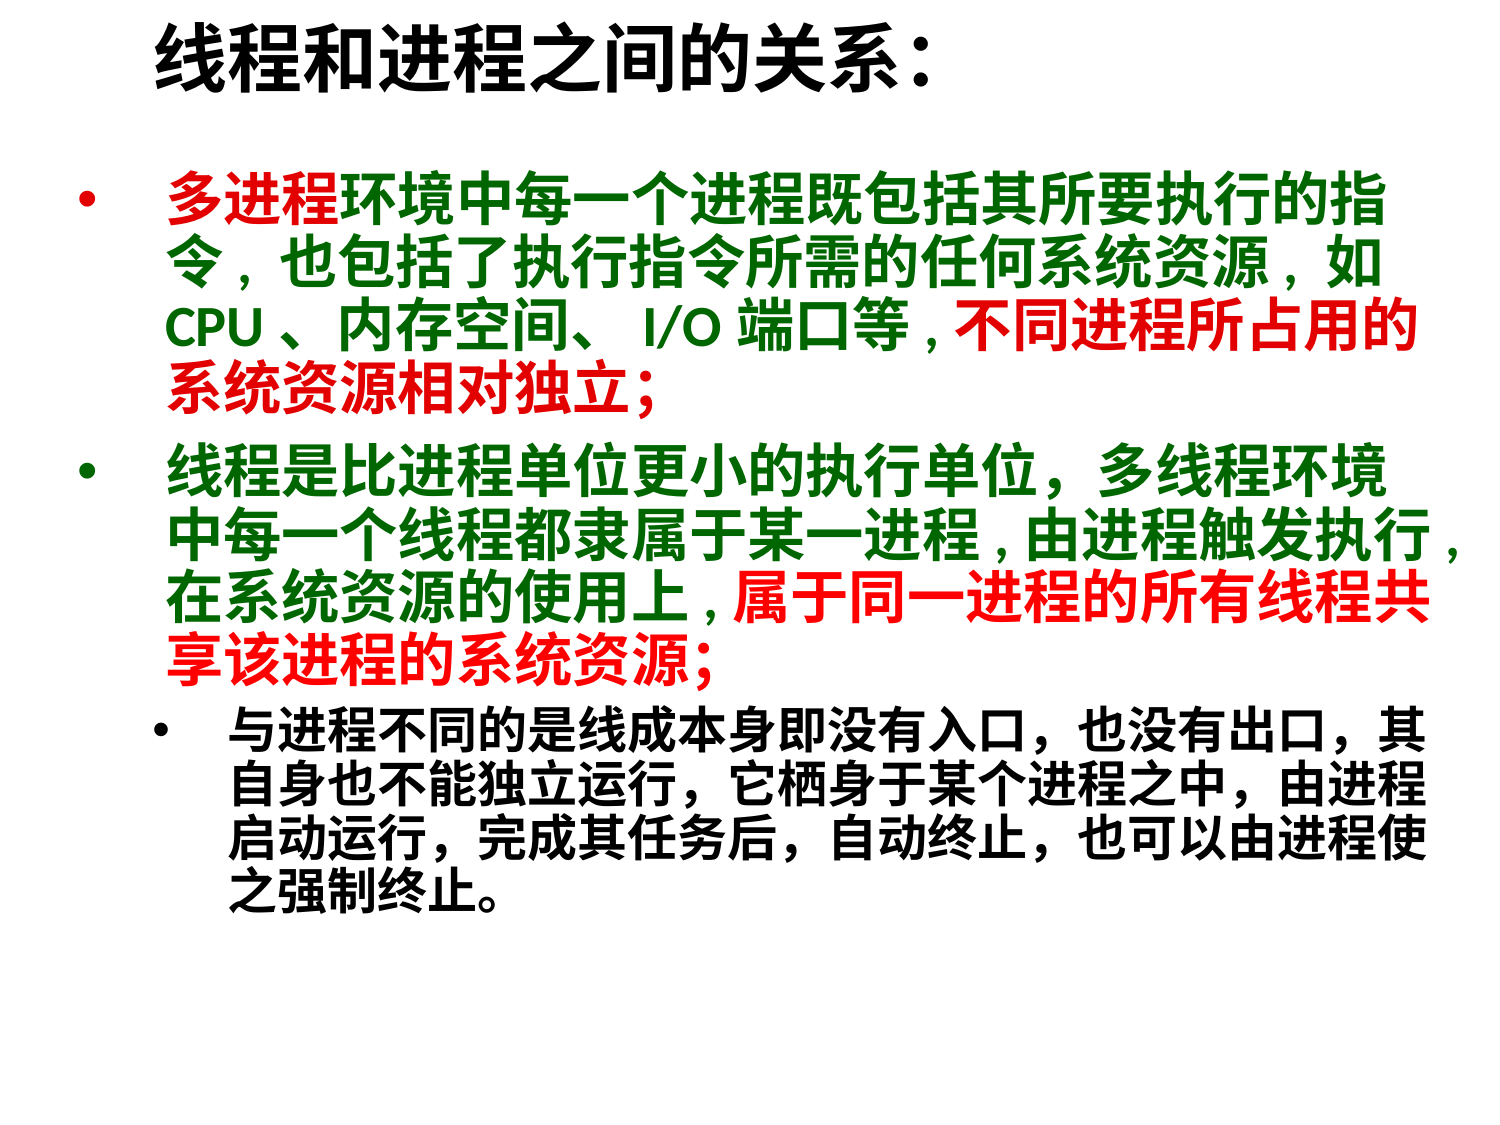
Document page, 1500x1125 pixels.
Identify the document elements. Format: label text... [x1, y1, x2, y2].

title 线程和进程之间的关系： [137, 0, 1413, 125]
list 多进程环境中每一个进程既包括其所要执行的指令, 也包括了执行指令所需的任何系统资源, 如CPU、内存空间、I/O端口等,不同进程所占用的系统资源相对独立； 线程是比进程单位更小的执行单位，多线程环境中每一个线程都隶属于某一进程,由进程触发执行,在系统资源的使用上,属于同一进程的所有线程共享该进程的系统资源； 与进程不同的是线成本身即没有入口，也没有出口，其自身也不能独立运行，它栖身于某个进程之中，由进程启动运行，完成其任务后，自动终止，也可以由进程使之强制终止。 [62, 162, 1450, 988]
